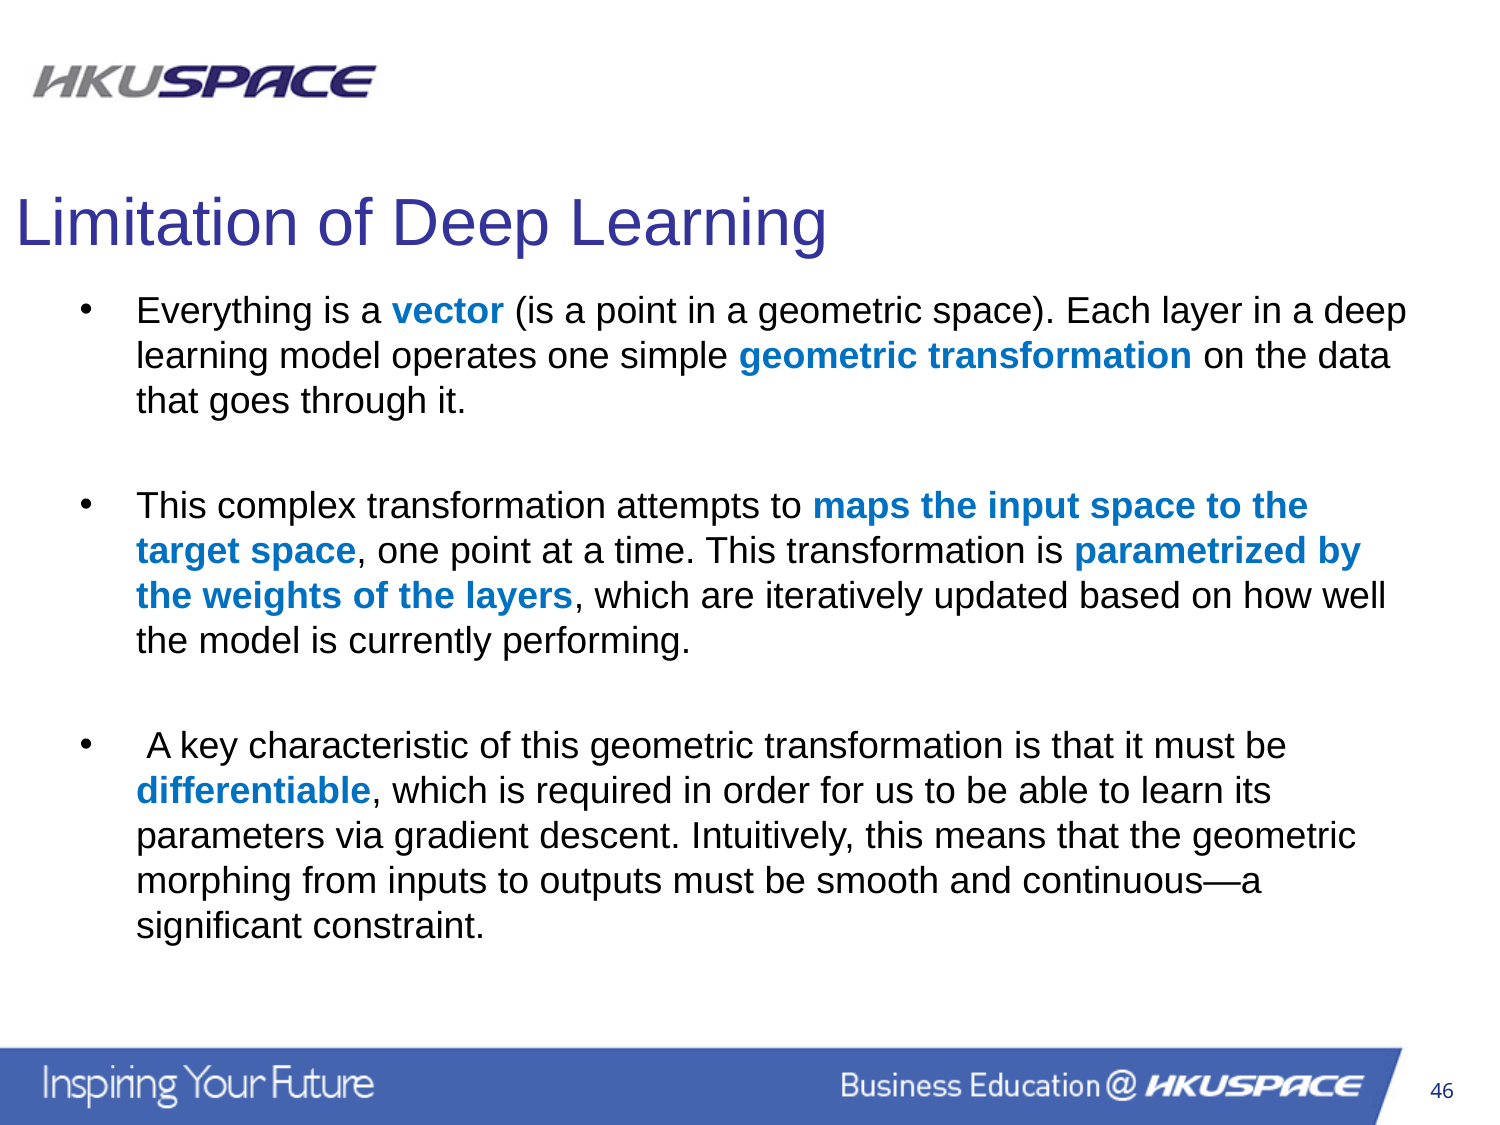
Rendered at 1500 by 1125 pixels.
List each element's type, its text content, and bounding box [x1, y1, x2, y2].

slide_number 46 [1415, 1070, 1499, 1125]
text_box Everything is a vector (is a point in a geometric space). Each layer in a deep learning model operates one simple geometric transformation on the data that goes through it. This complex transformation attempts to maps the input space to the target space, one point at a time. This transformation is parametrized by the weights of the layers, which are iteratively updated based on how well the model is currently performing. A key characteristic of this geometric transformation is that it must be differentiable, which is required in order for us to be able to learn its parameters via gradient descent. Intuitively, this means that the geometric morphing from inputs to outputs must be smooth and continuous—a significant constraint. [64, 278, 1436, 1047]
title Limitation of Deep Learning [0, 101, 1325, 266]
picture [0, 0, 1500, 1125]
